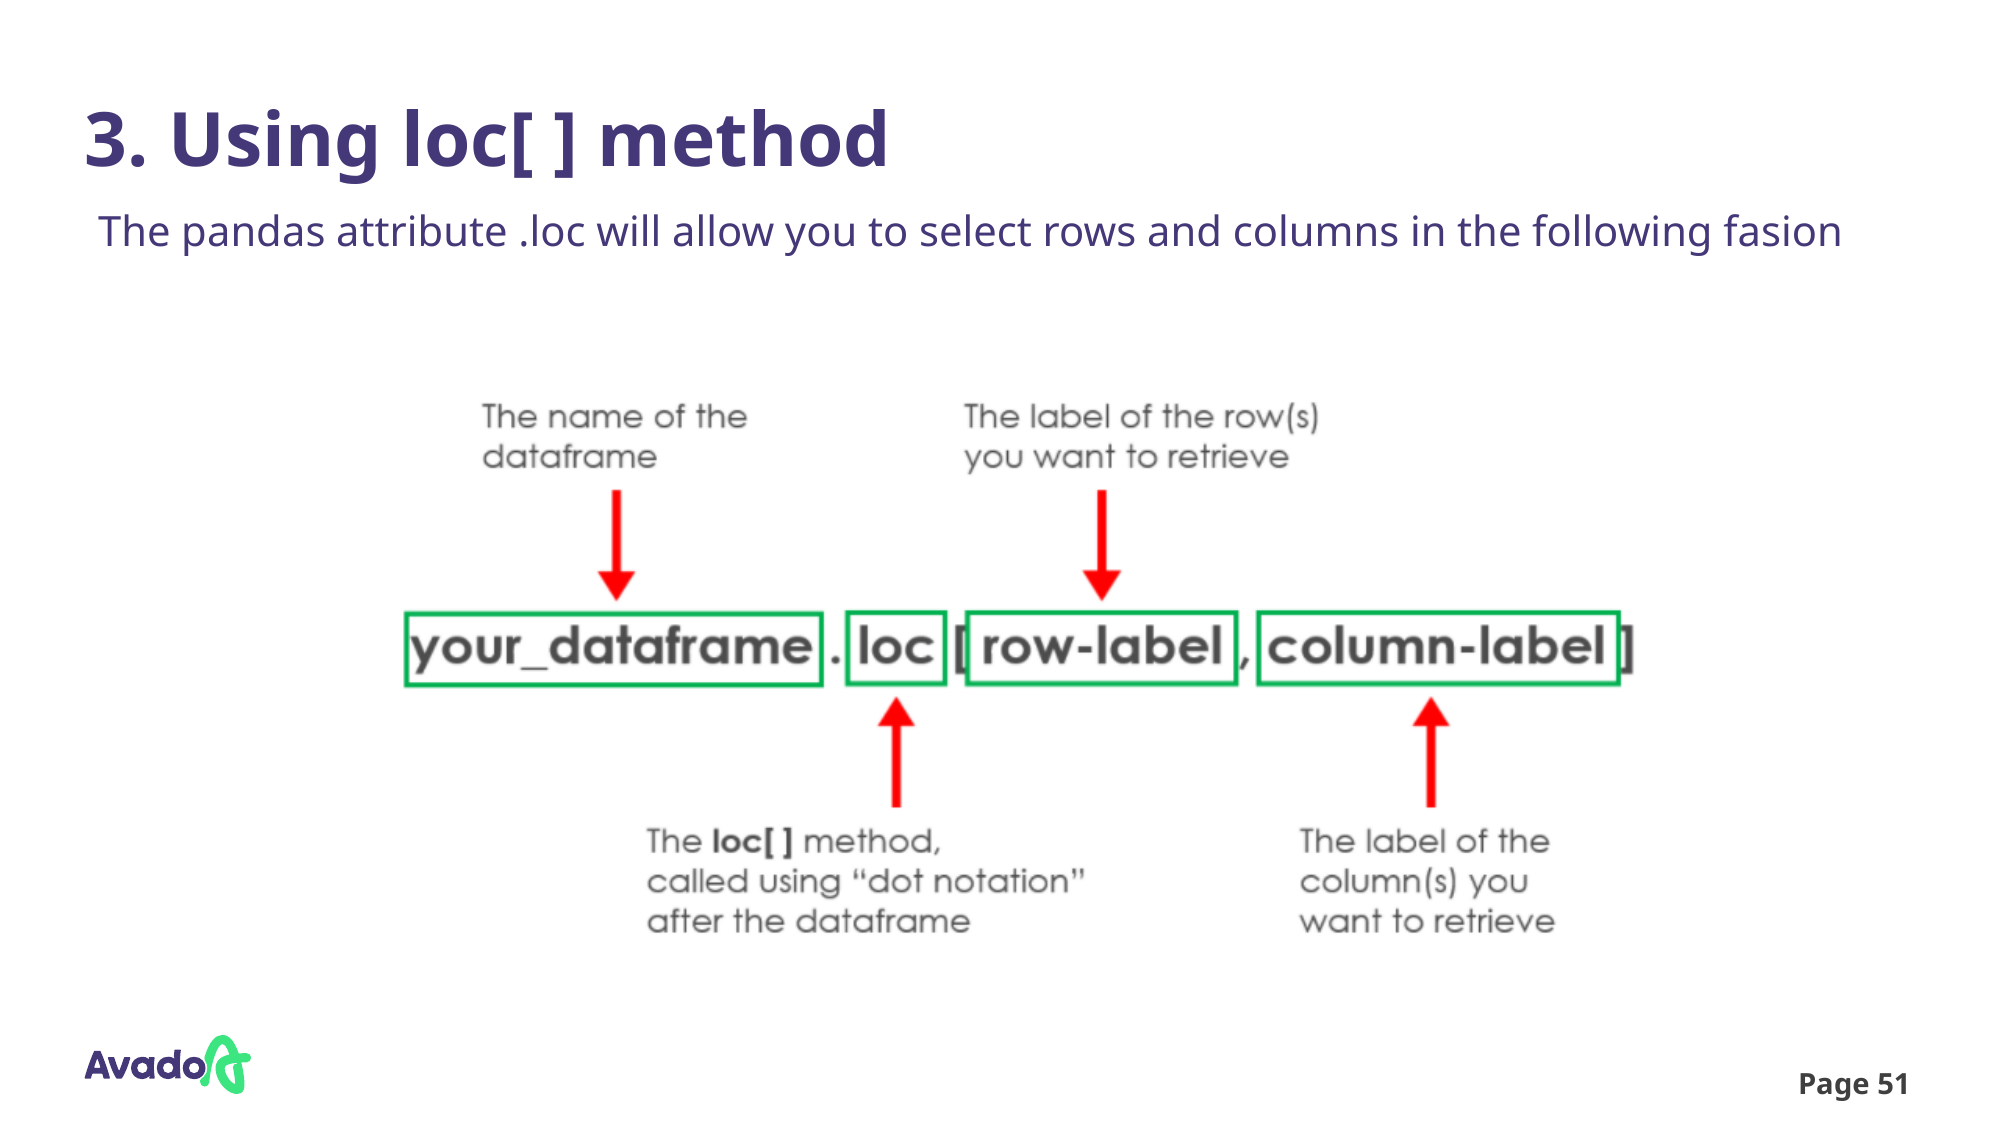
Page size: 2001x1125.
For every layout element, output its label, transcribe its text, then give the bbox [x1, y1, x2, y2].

title 3. Using loc[ ] method [84, 91, 1916, 188]
text_box Page 51 [1783, 1057, 2000, 1125]
picture [335, 354, 1665, 973]
text_box The pandas attribute .loc will allow you to select rows and columns in the following fasion [83, 202, 1884, 1040]
